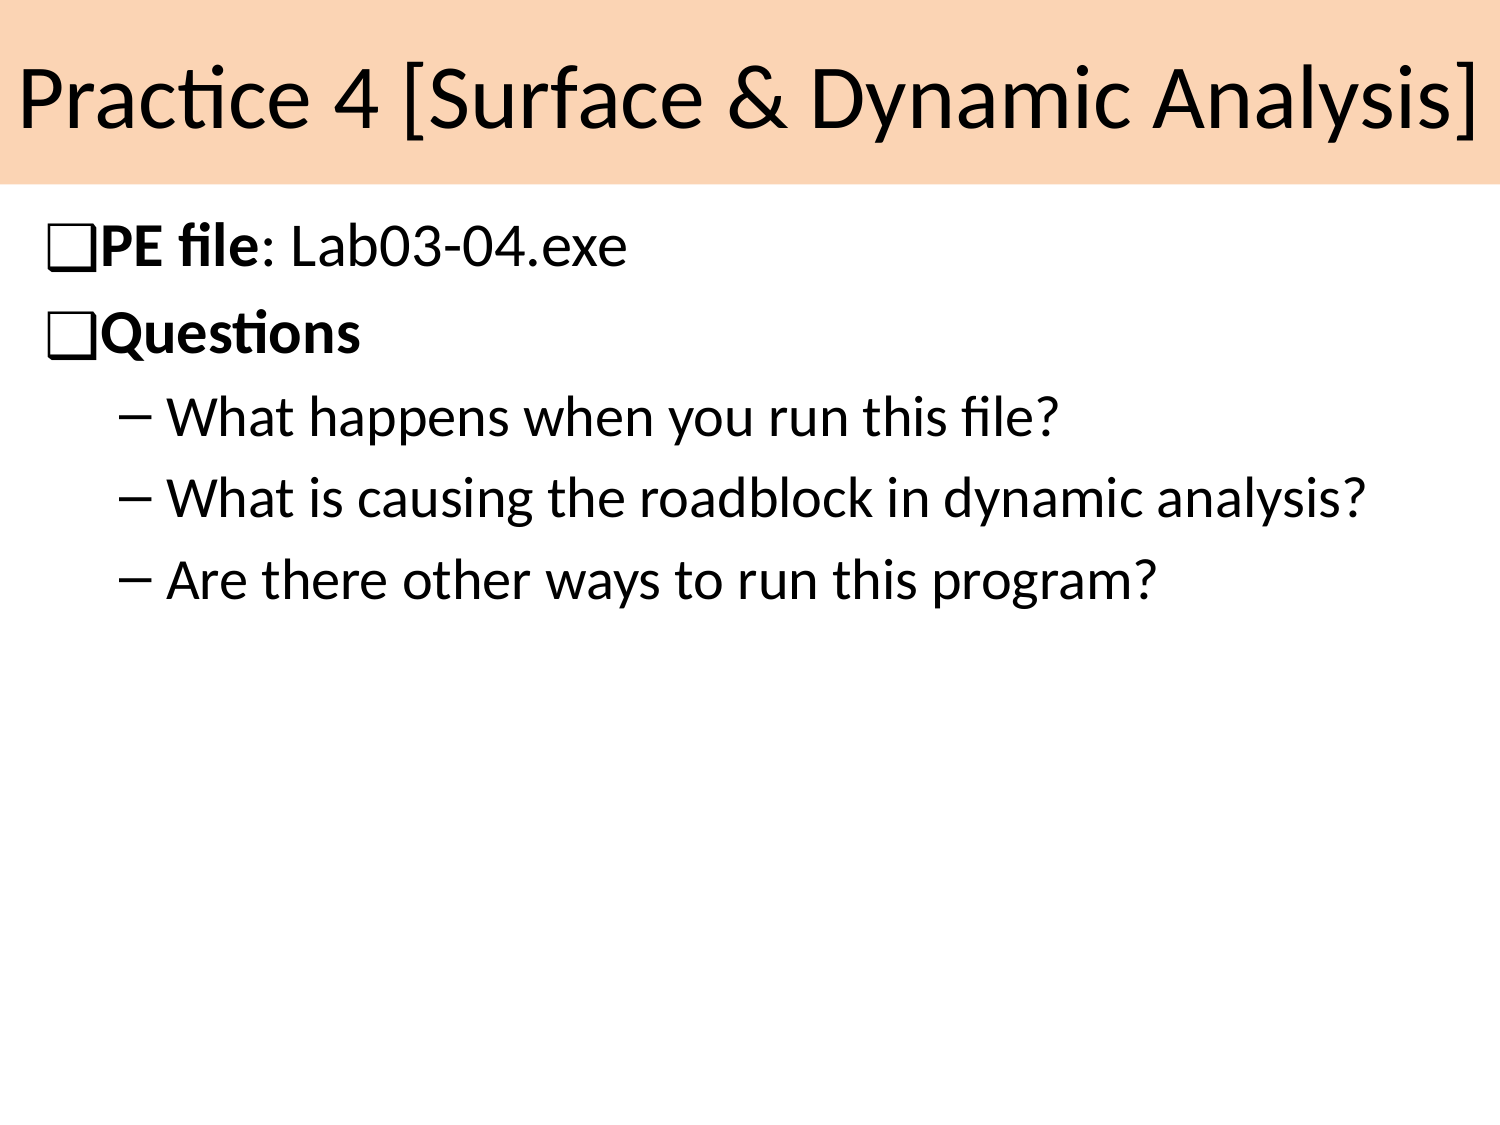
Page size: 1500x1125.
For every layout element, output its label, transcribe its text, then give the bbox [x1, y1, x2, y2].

text_box PE file: Lab03-04.exe Questions What happens when you run this file? What is causing the roadblock in dynamic analysis? Are there other ways to run this program? [29, 196, 1471, 1035]
text_box Practice 4 [Surface & Dynamic Analysis] [0, 0, 1500, 185]
